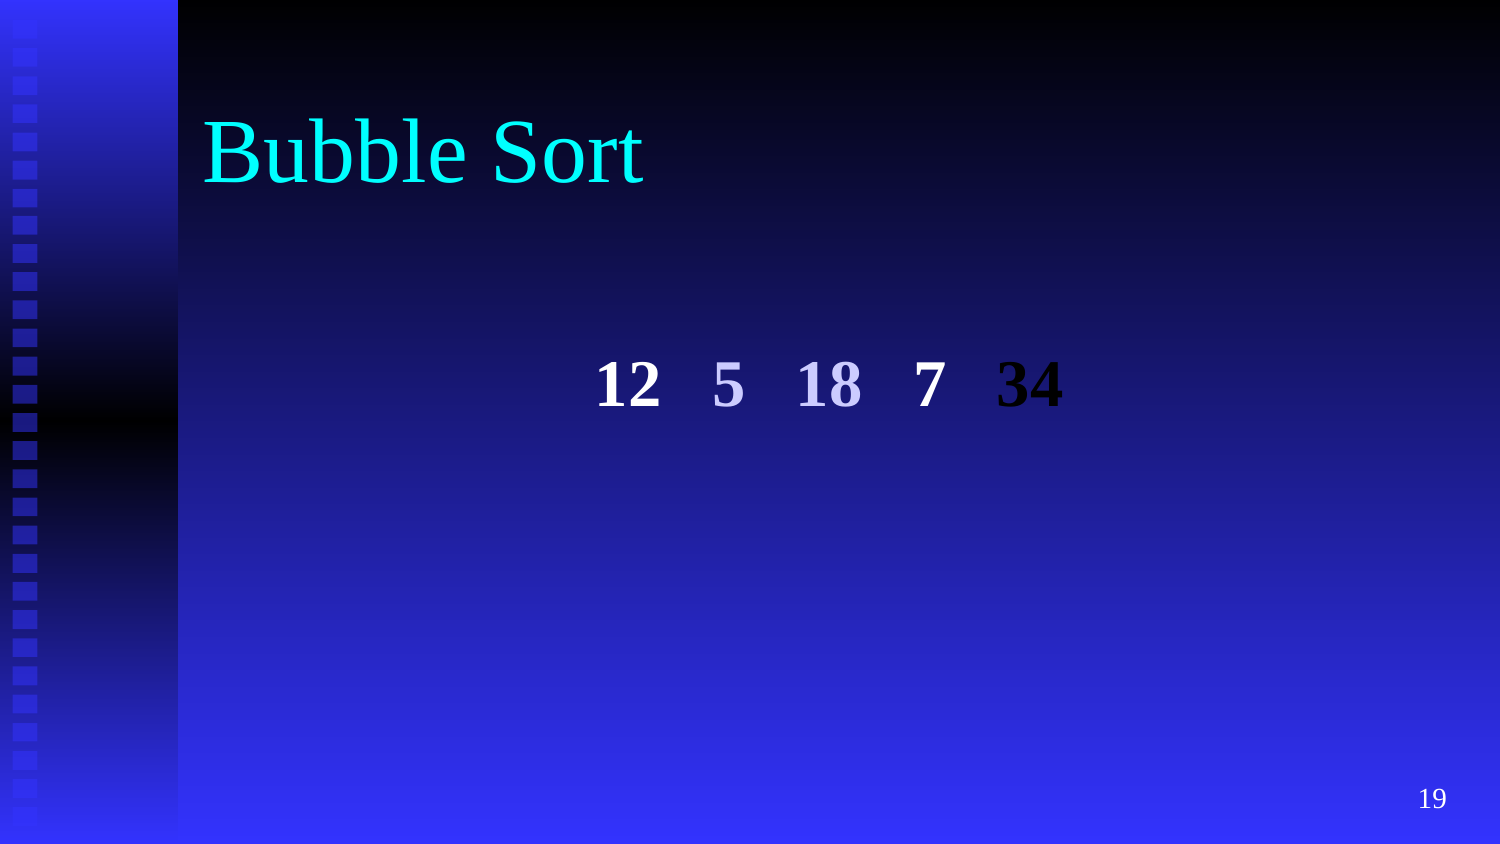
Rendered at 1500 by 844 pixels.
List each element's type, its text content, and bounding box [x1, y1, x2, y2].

list 12 5 18 7 34 [191, 239, 1467, 746]
text_box ‹#› [1149, 768, 1463, 826]
title Bubble Sort [187, 75, 1463, 216]
